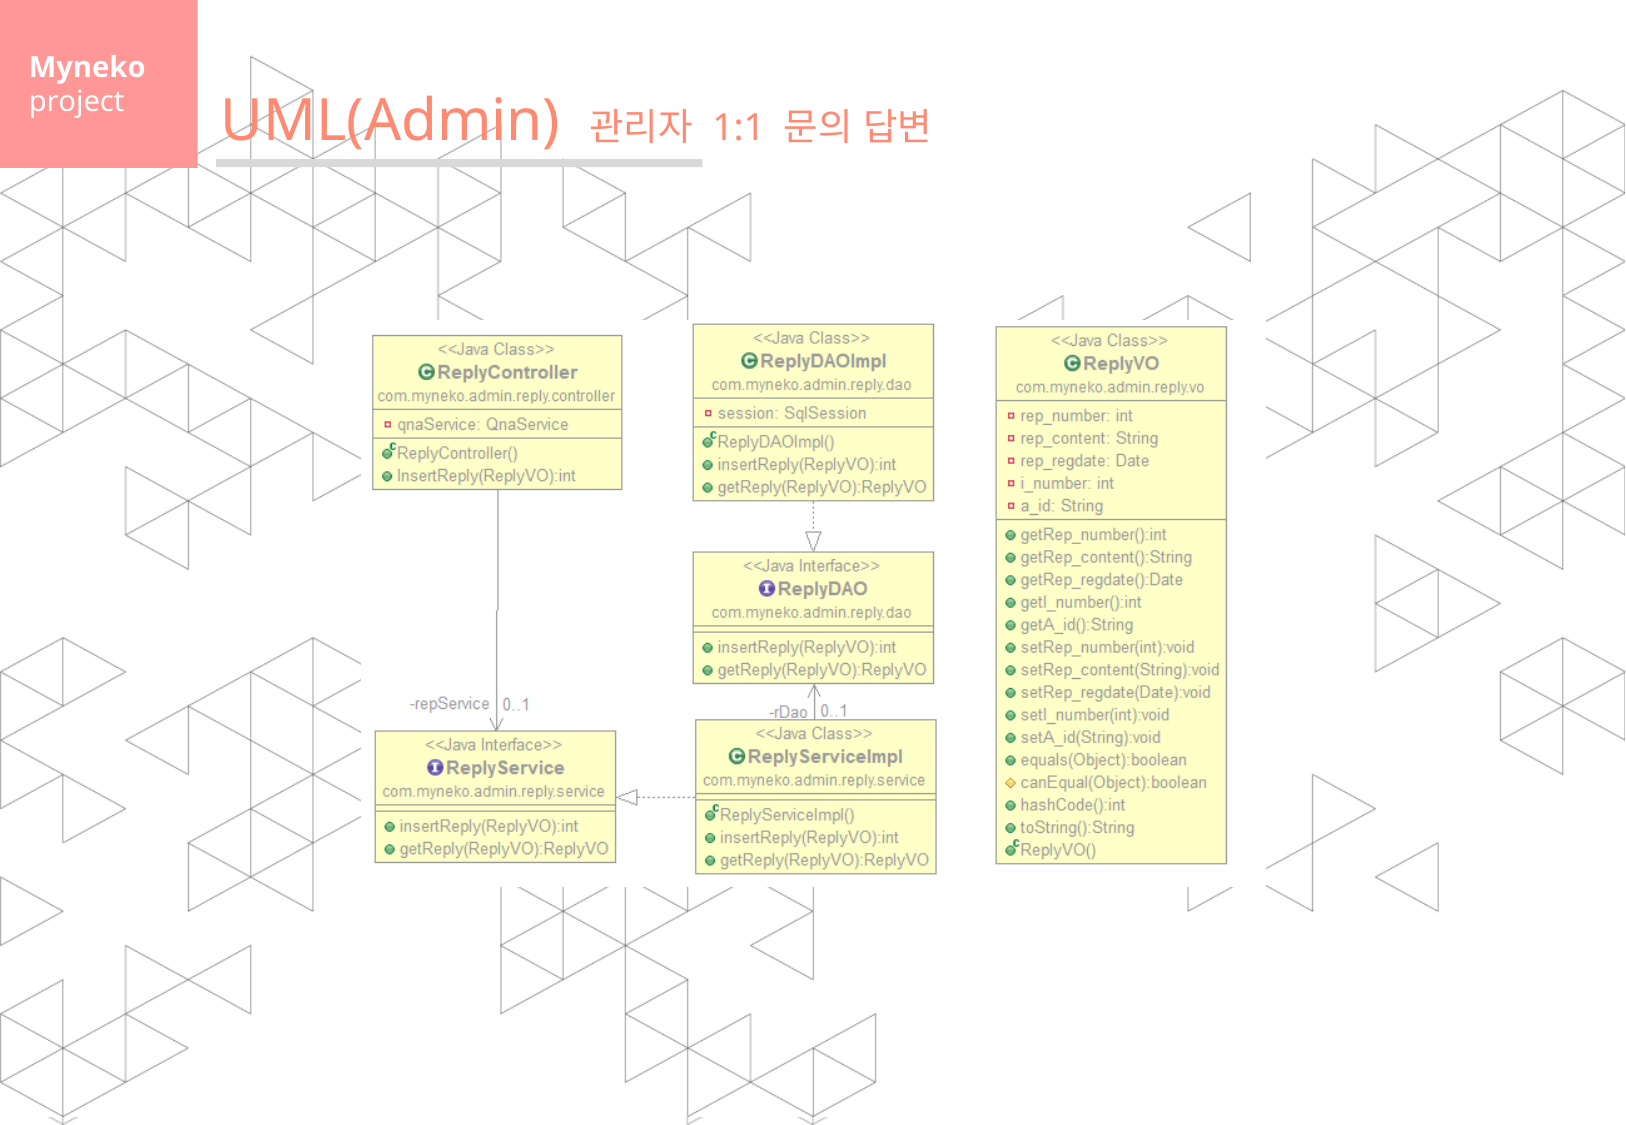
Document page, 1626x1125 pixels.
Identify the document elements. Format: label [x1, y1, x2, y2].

text_box [0, 1118, 1625, 1125]
picture [0, 0, 1625, 1118]
